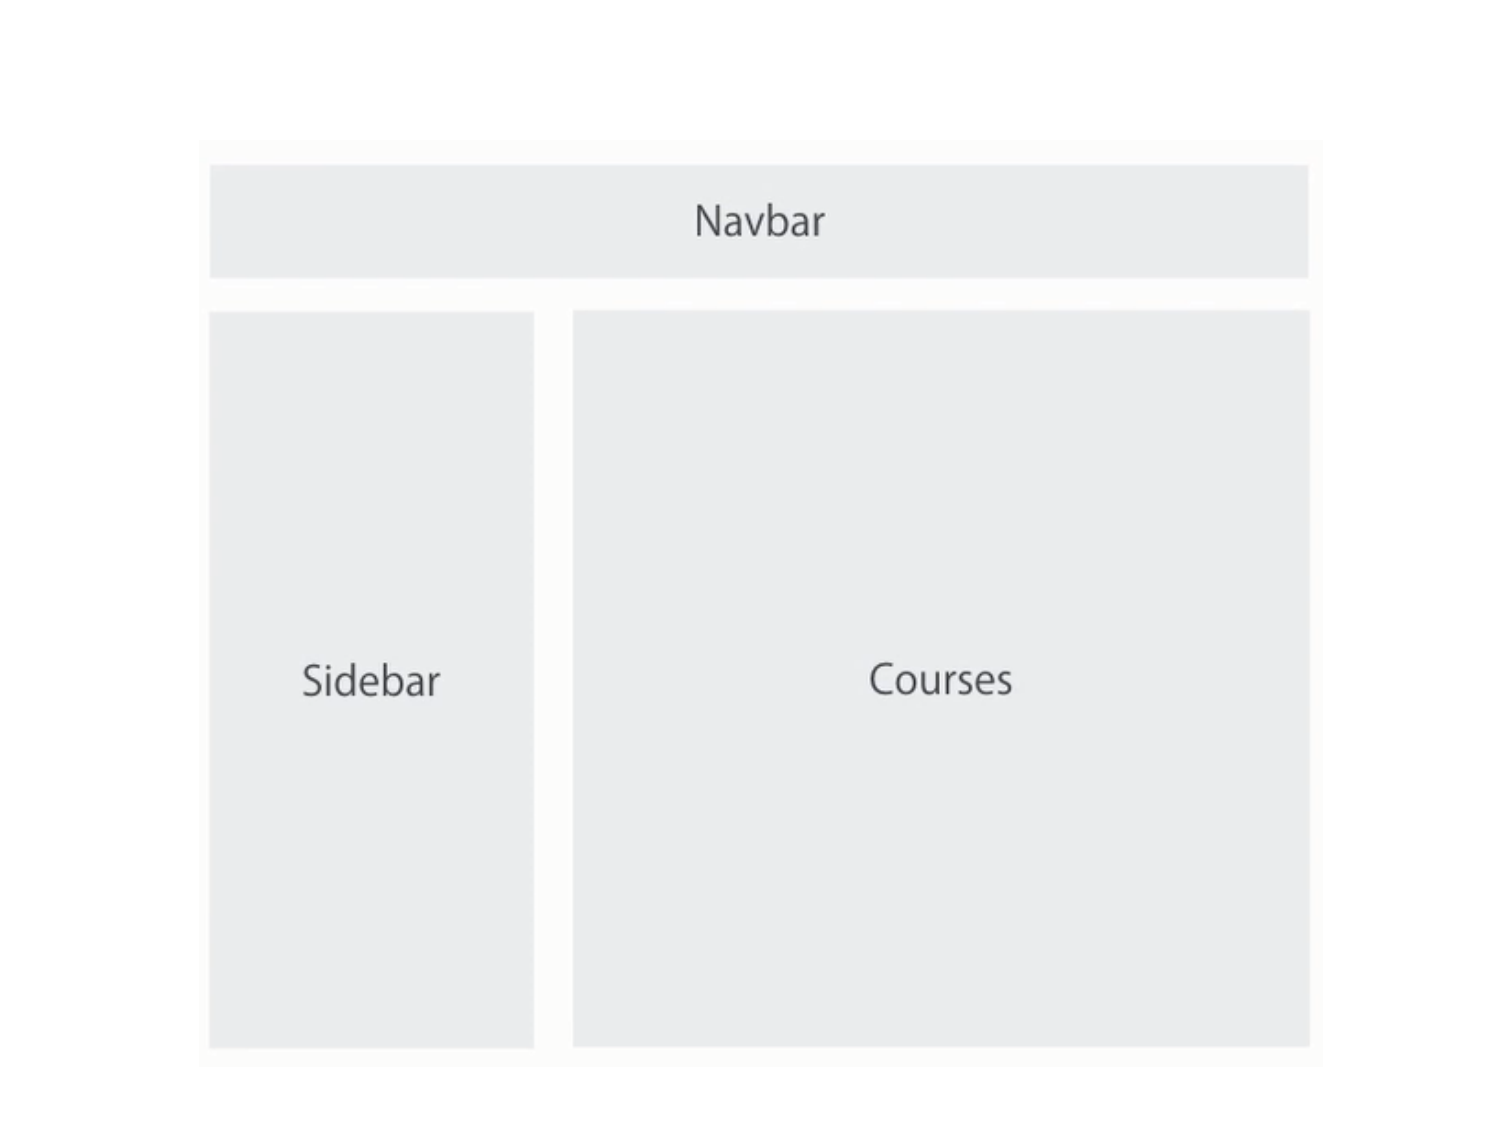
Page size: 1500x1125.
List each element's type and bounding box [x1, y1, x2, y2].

list [198, 140, 1324, 1067]
